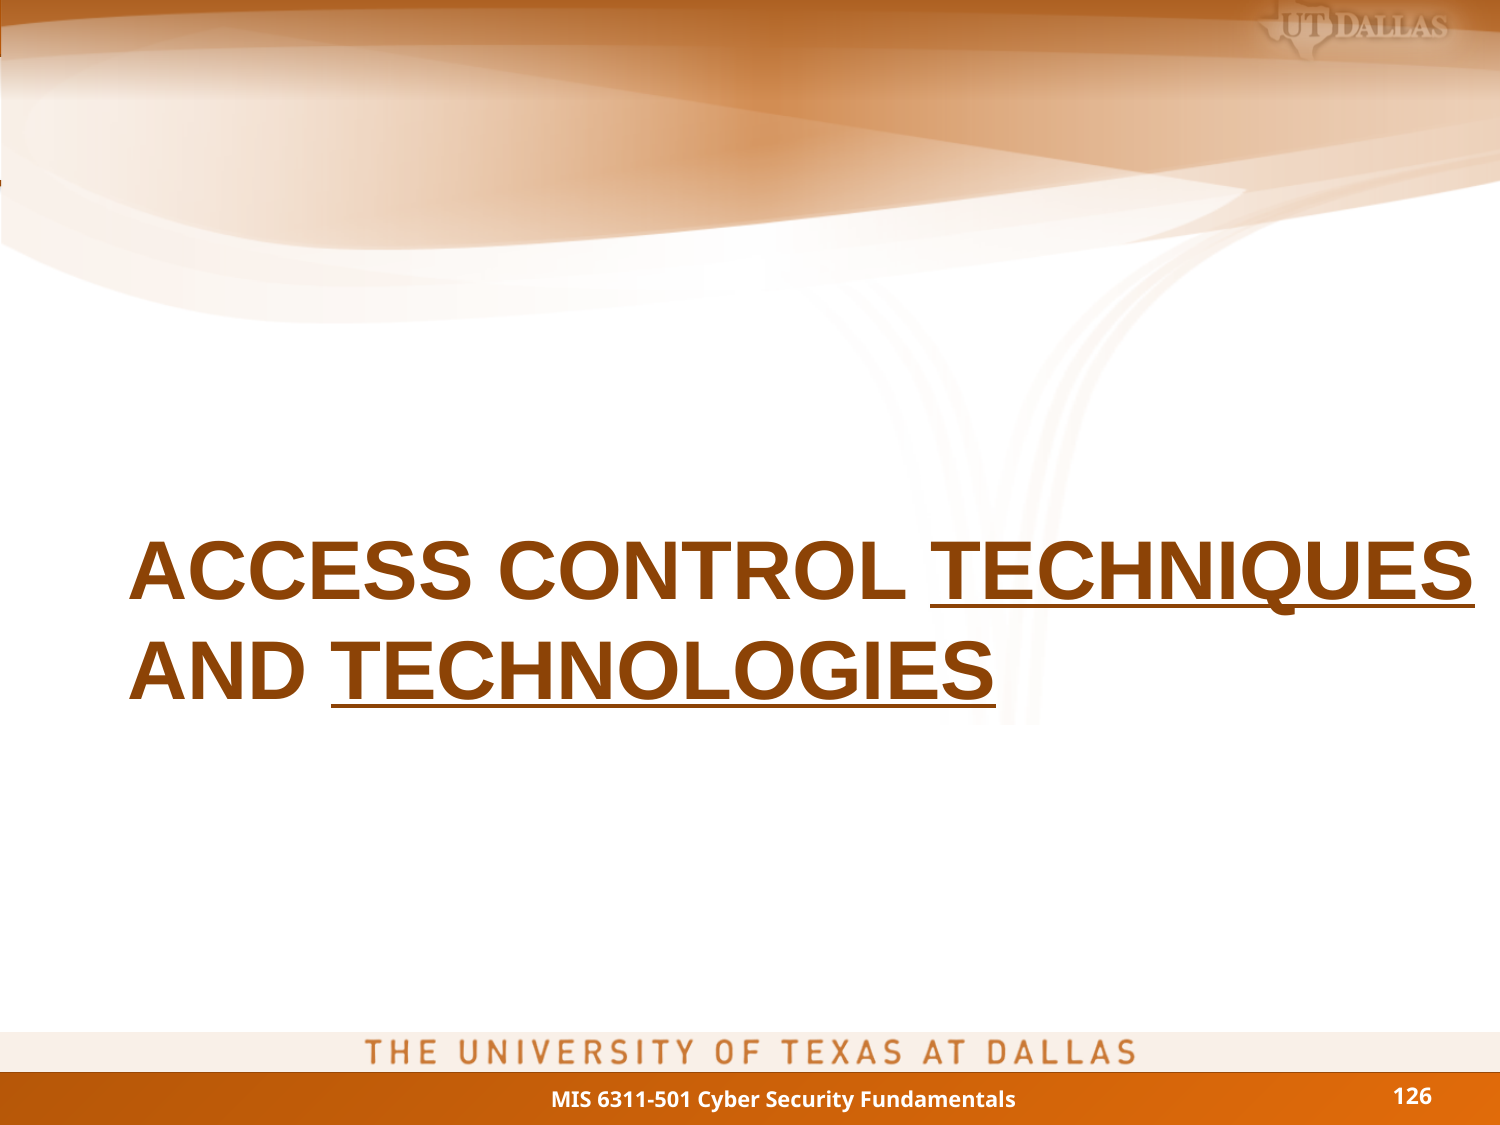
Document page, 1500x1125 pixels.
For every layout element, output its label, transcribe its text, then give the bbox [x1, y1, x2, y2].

slide_number 126 [1350, 1076, 1475, 1120]
picture [1218, 0, 1500, 86]
title Access Control Techniques and Technologies [112, 499, 1500, 724]
